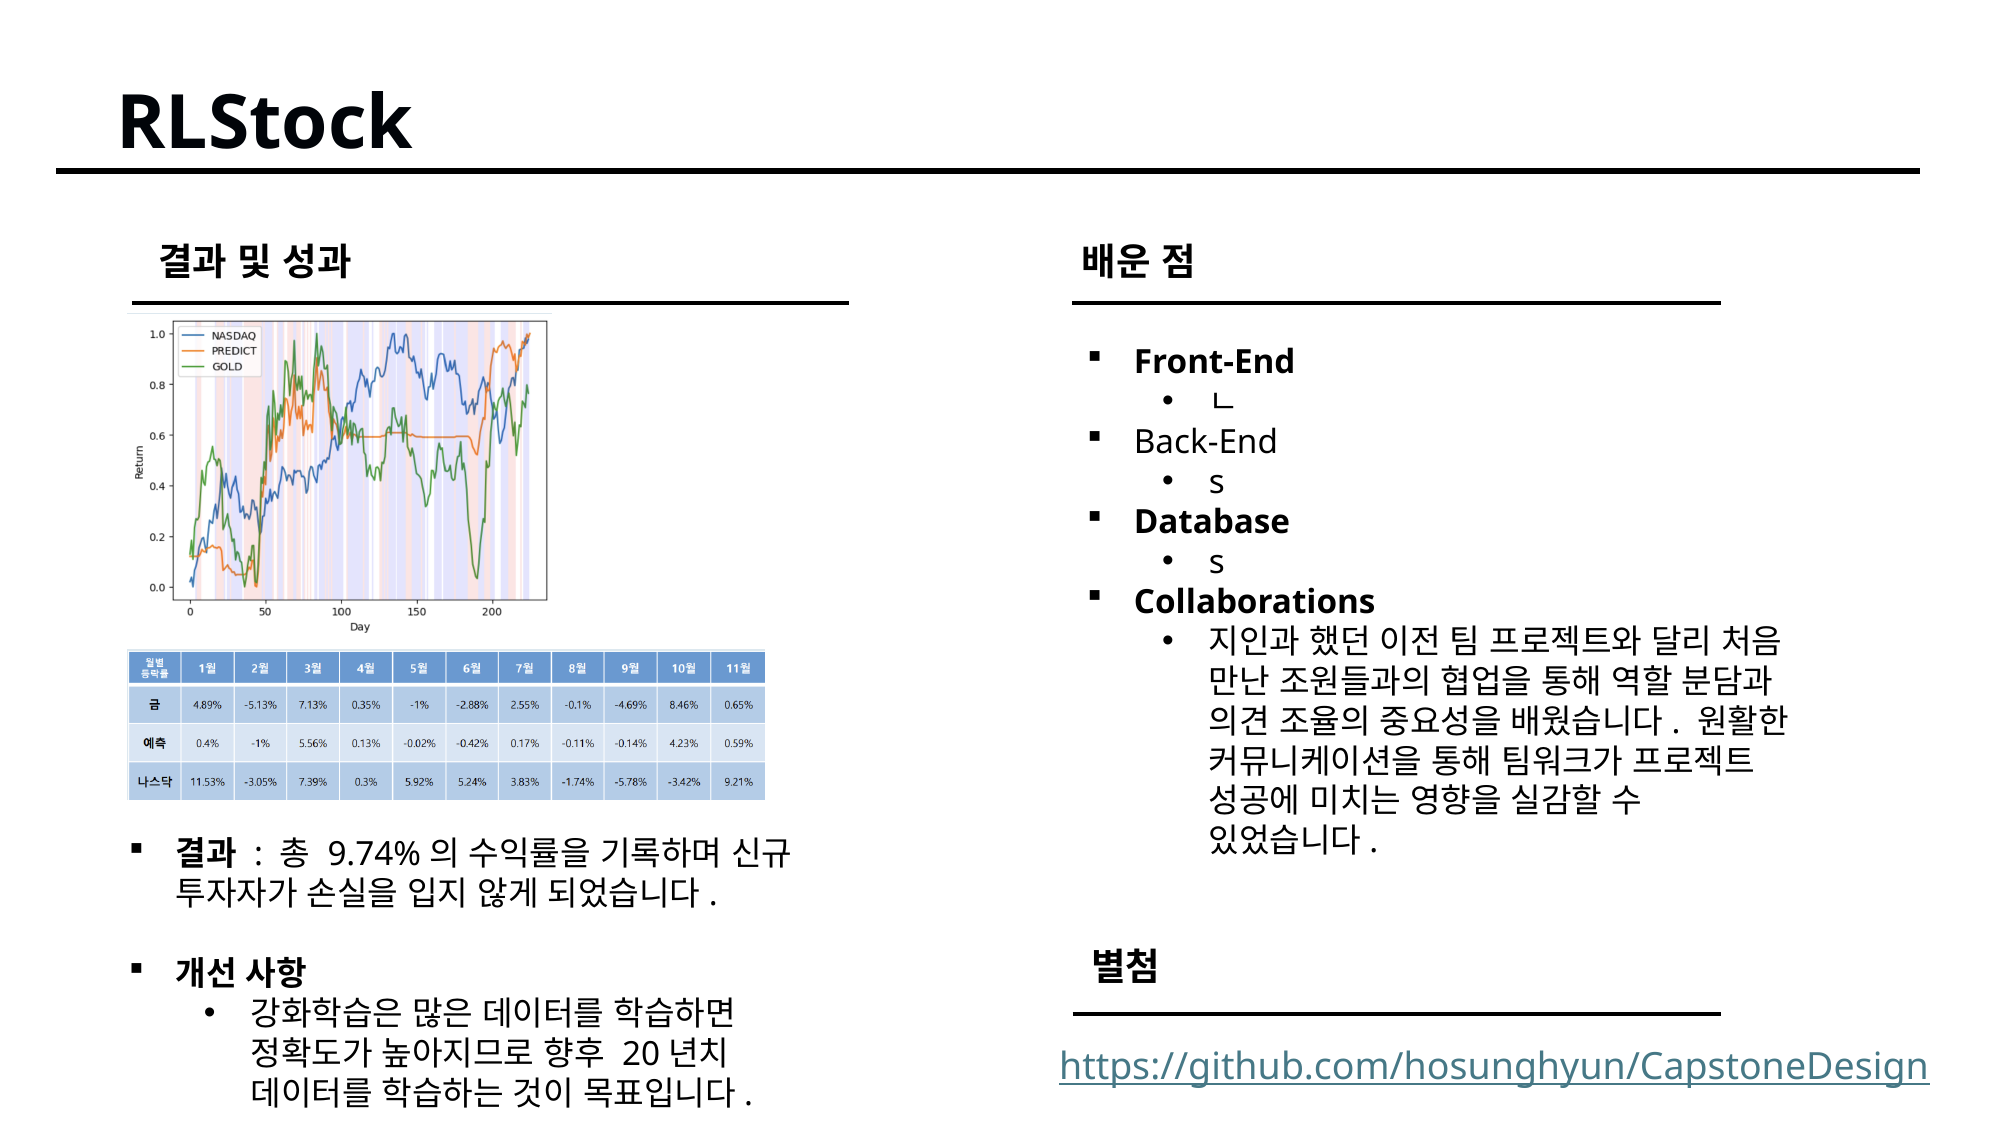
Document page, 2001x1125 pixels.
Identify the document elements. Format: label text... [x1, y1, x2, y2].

text_box 결과 및 성과 [143, 230, 367, 291]
text_box https://github.com/hosunghyun/CapstoneDesign [1044, 1034, 1945, 1101]
text_box Front-End ㄴ Back-End s Database s Collaborations 지인과 했던 이전 팀 프로젝트와 달리 처음 만난 조원들과의 협업을 통해 역할 분담과 의견 조율의 중요성을 배웠습니다. 원활한 커뮤니케이션을 통해 팀워크가 프로젝트 성공에 미치는 영향을 실감할 수 있었습니다. [1072, 333, 1808, 867]
text_box RLStock [101, 66, 429, 170]
text_box 별첨 [1076, 935, 1175, 996]
picture [126, 313, 552, 639]
picture [127, 648, 766, 801]
text_box 배운 점 [1066, 230, 1211, 291]
text_box 결과 : 총 9.74%의 수익률을 기록하며 신규 투자자가 손실을 입지 않게 되었습니다. 개선 사항 강화학습은 많은 데이터를 학습하면 정확도가 높아지므로 향후 20년치 데이터를 학습하는 것이 목표입니다. [114, 825, 850, 1120]
